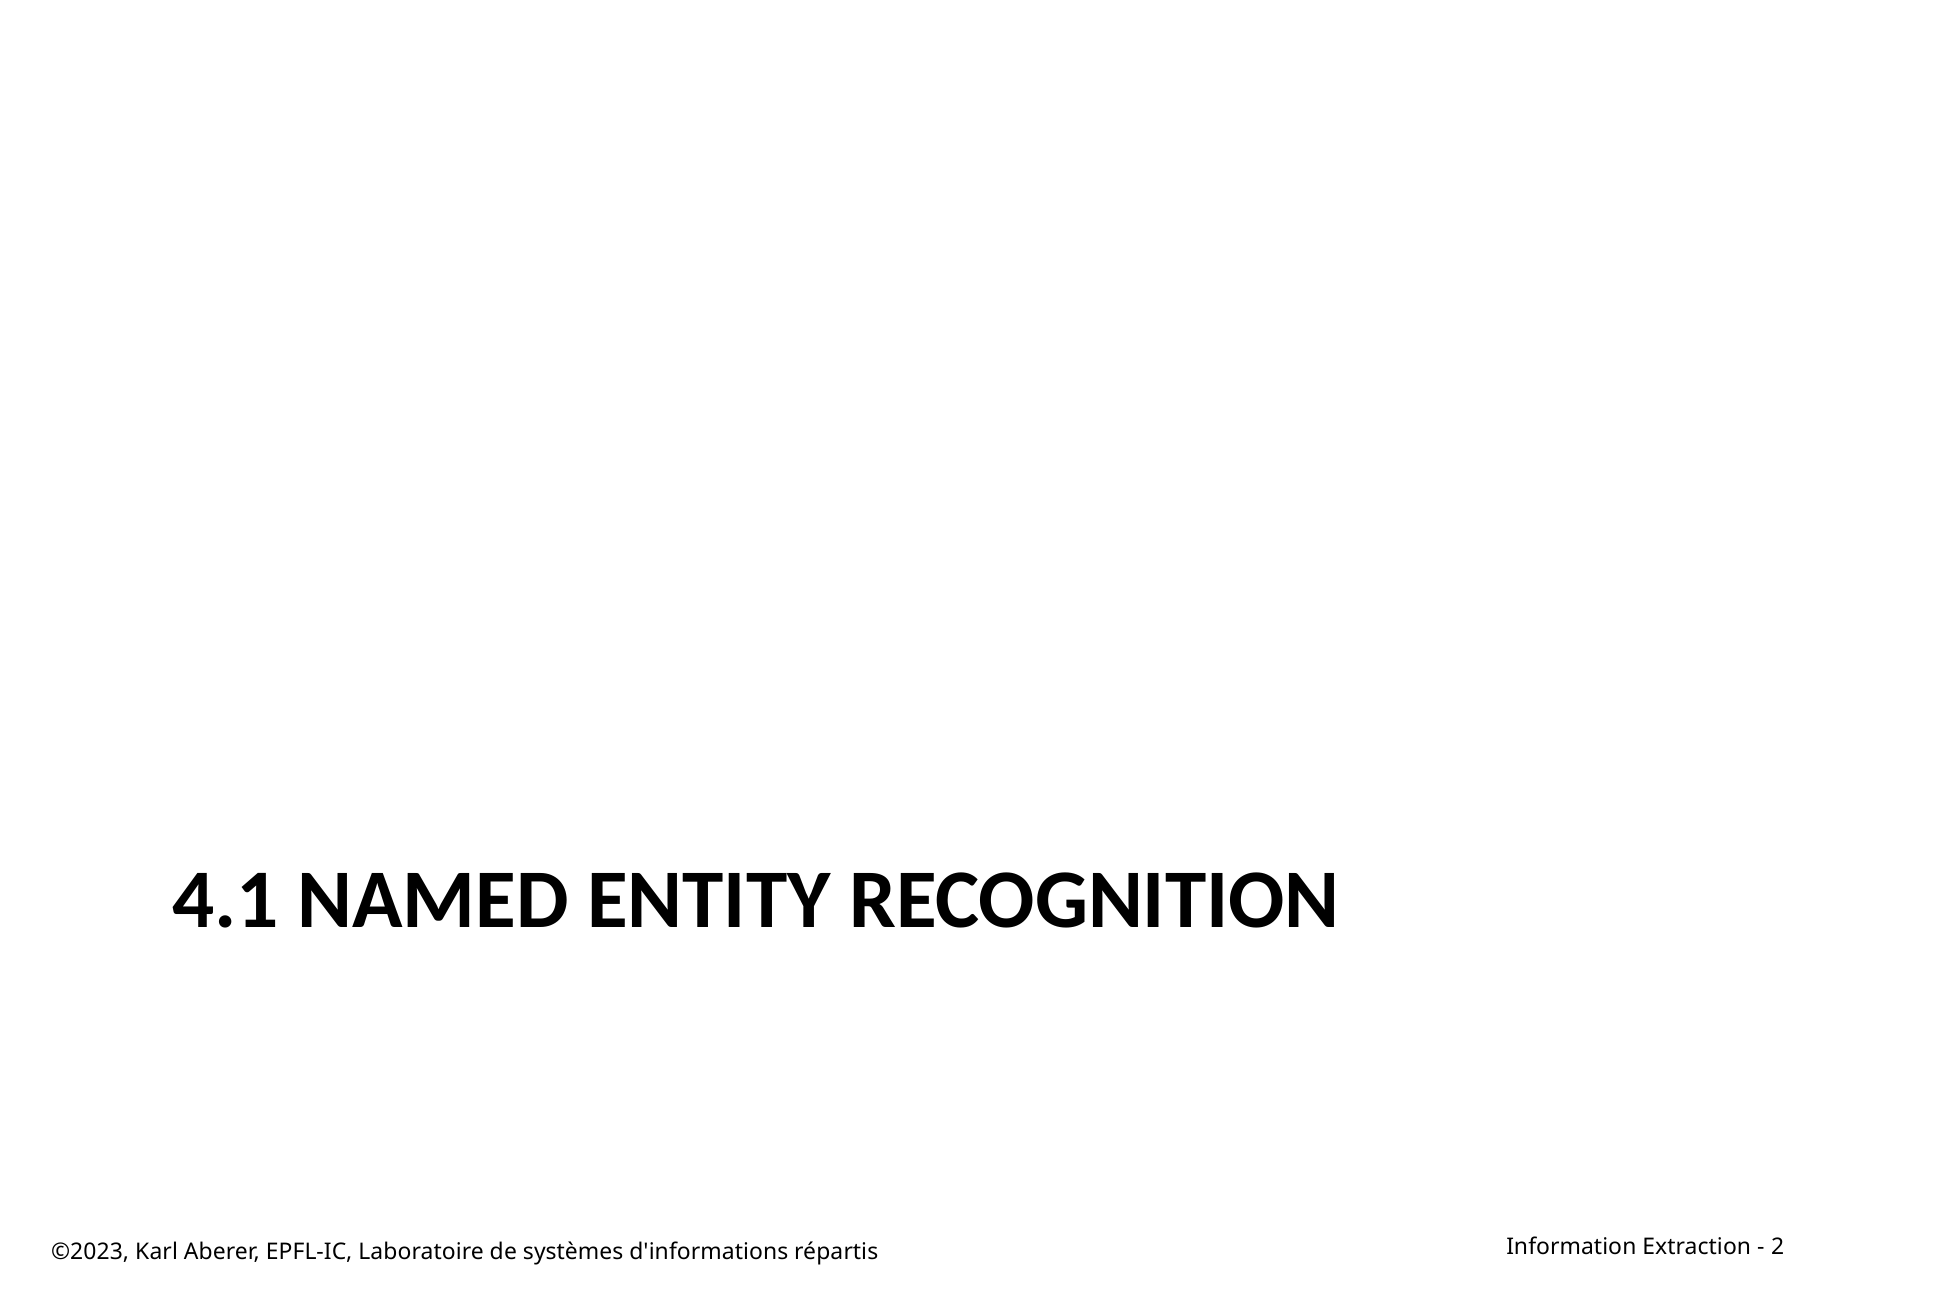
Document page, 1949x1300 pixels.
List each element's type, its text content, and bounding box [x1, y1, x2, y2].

title 4.1 Named Entity Recognition [153, 834, 1811, 1094]
footer ©2023, Karl Aberer, EPFL-IC, Laboratoire de systèmes d'informations répartis [32, 1227, 1284, 1271]
